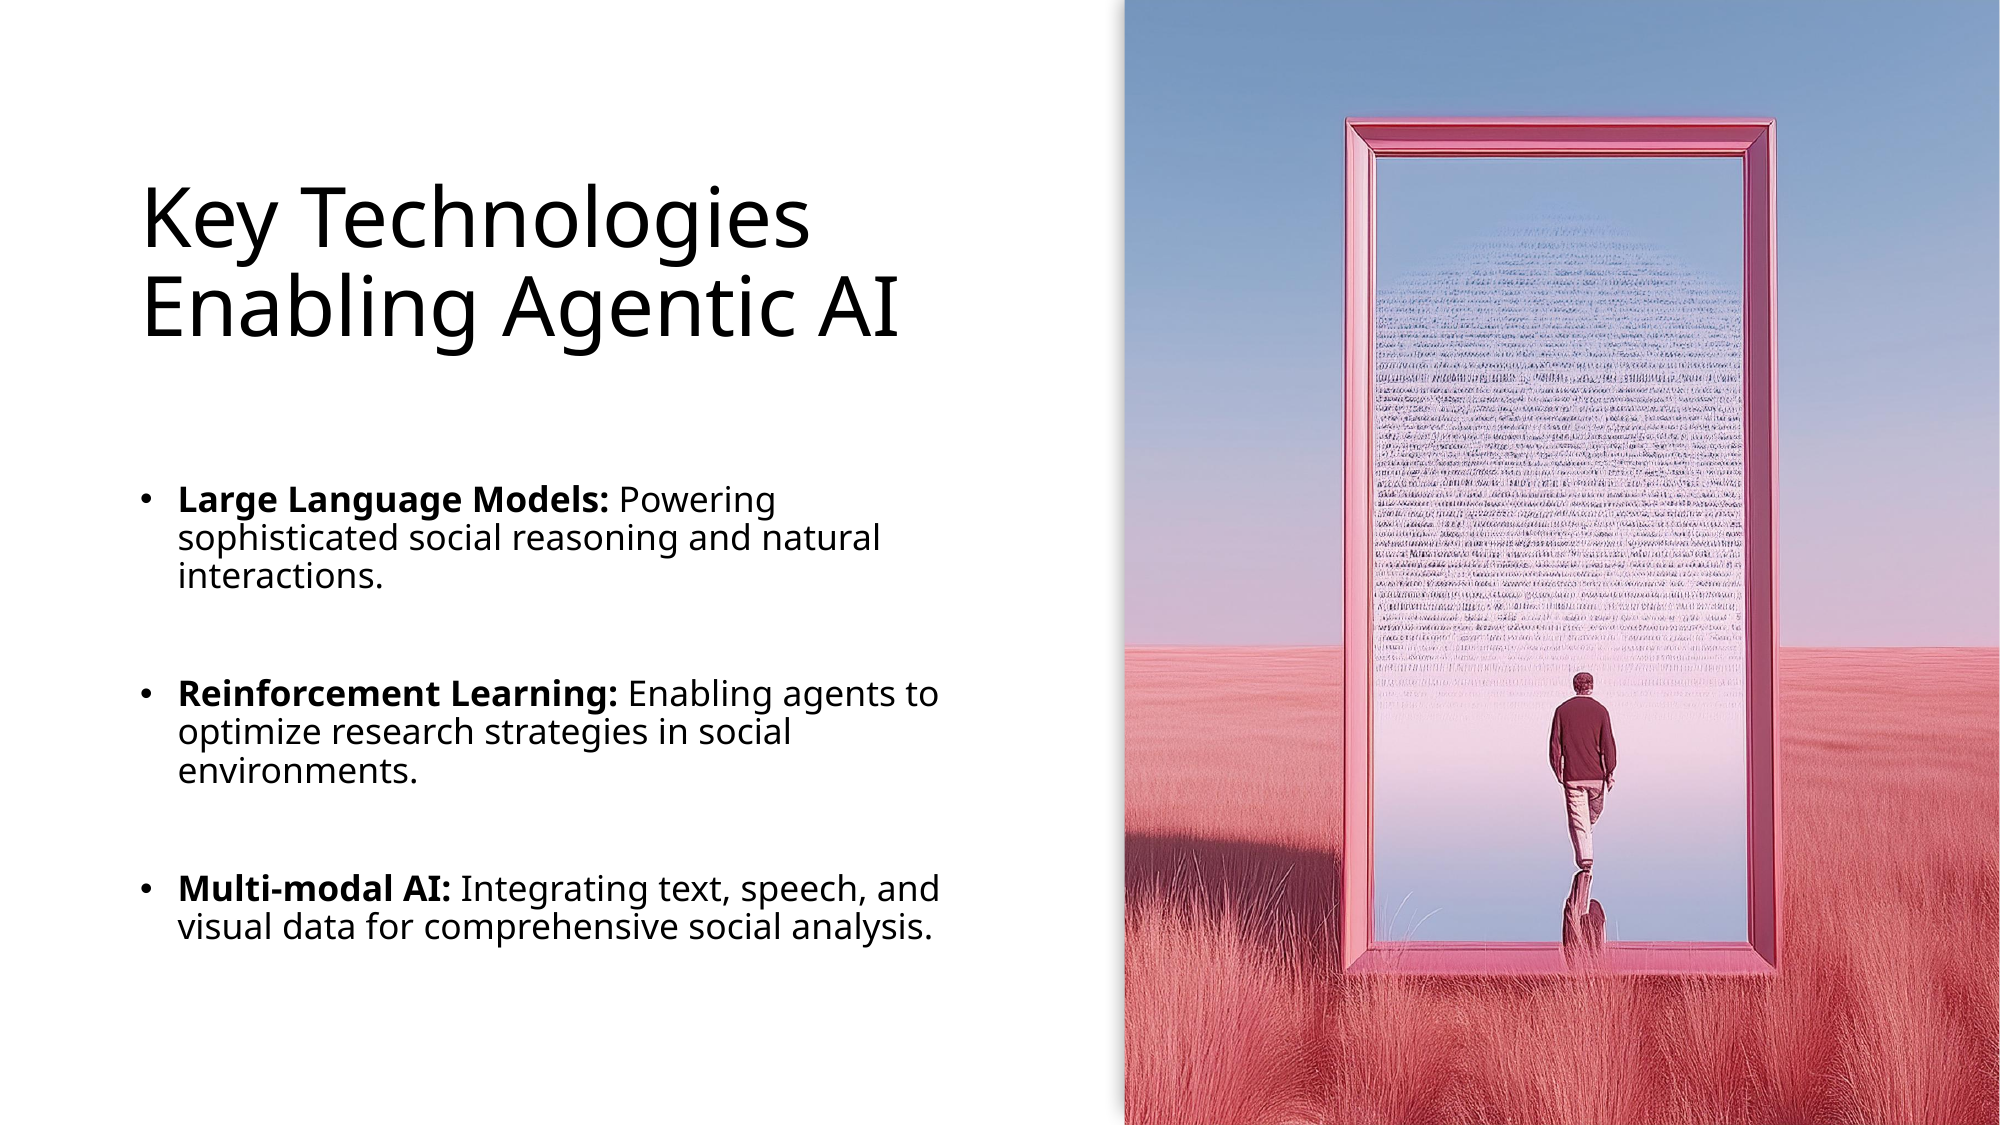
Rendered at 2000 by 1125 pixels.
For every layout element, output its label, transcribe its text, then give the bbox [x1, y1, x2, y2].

picture [1124, 0, 2000, 1125]
text_box [0, 0, 1124, 1125]
list Large Language Models: Powering sophisticated social reasoning and natural interactions. Reinforcement Learning: Enabling agents to optimize research strategies in social environments. Multi-modal AI: Integrating text, speech, and visual data for comprehensive social analysis. [124, 405, 1000, 1024]
title Key Technologies Enabling Agentic AI [124, 125, 1000, 405]
